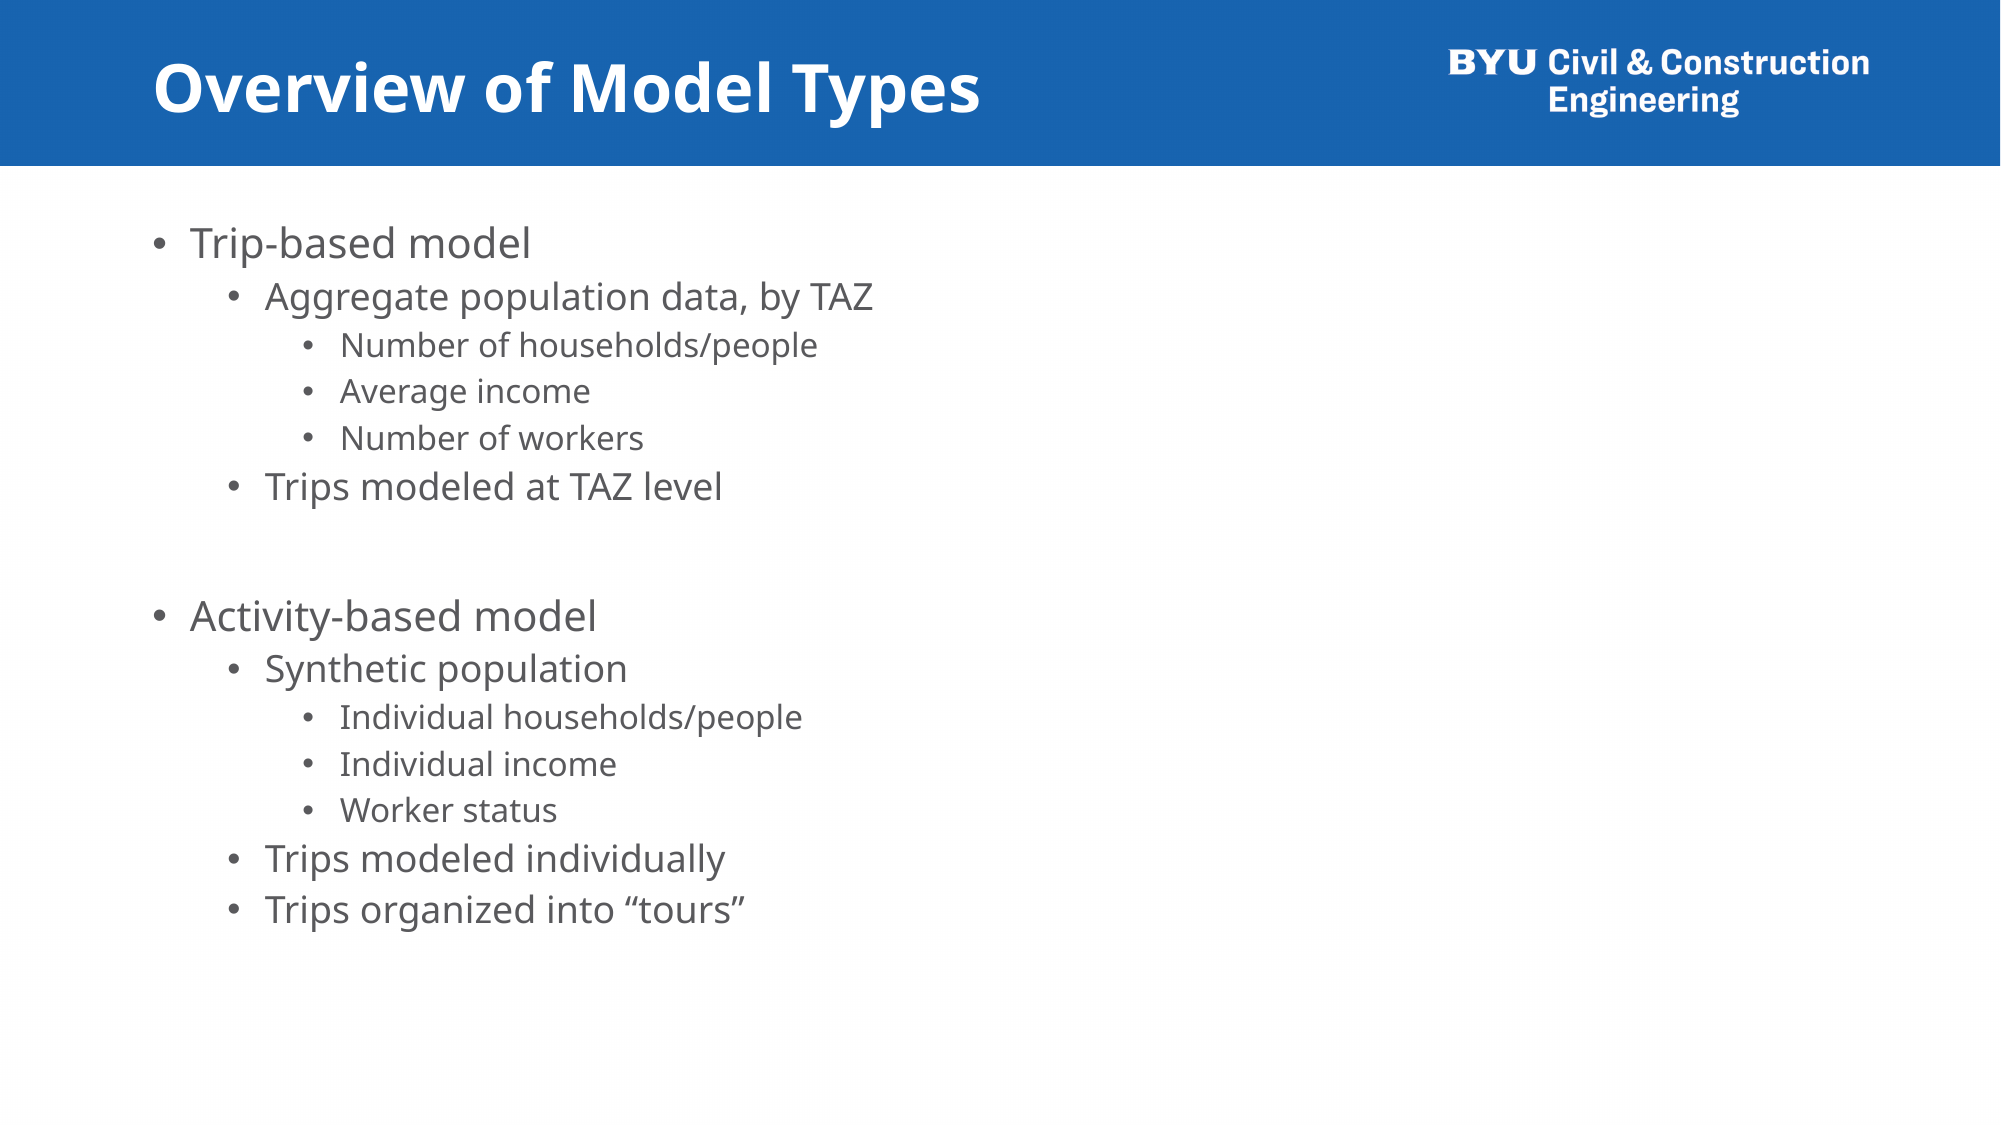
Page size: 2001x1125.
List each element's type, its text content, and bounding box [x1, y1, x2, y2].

title Overview of Model Types [137, 45, 1469, 137]
list Trip-based model Aggregate population data, by TAZ Number of households/people Average income Number of workers Trips modeled at TAZ level Activity-based model Synthetic population Individual households/people Individual income Worker status Trips modeled individually Trips organized into “tours” [137, 215, 1863, 1014]
picture [0, 0, 2001, 1125]
